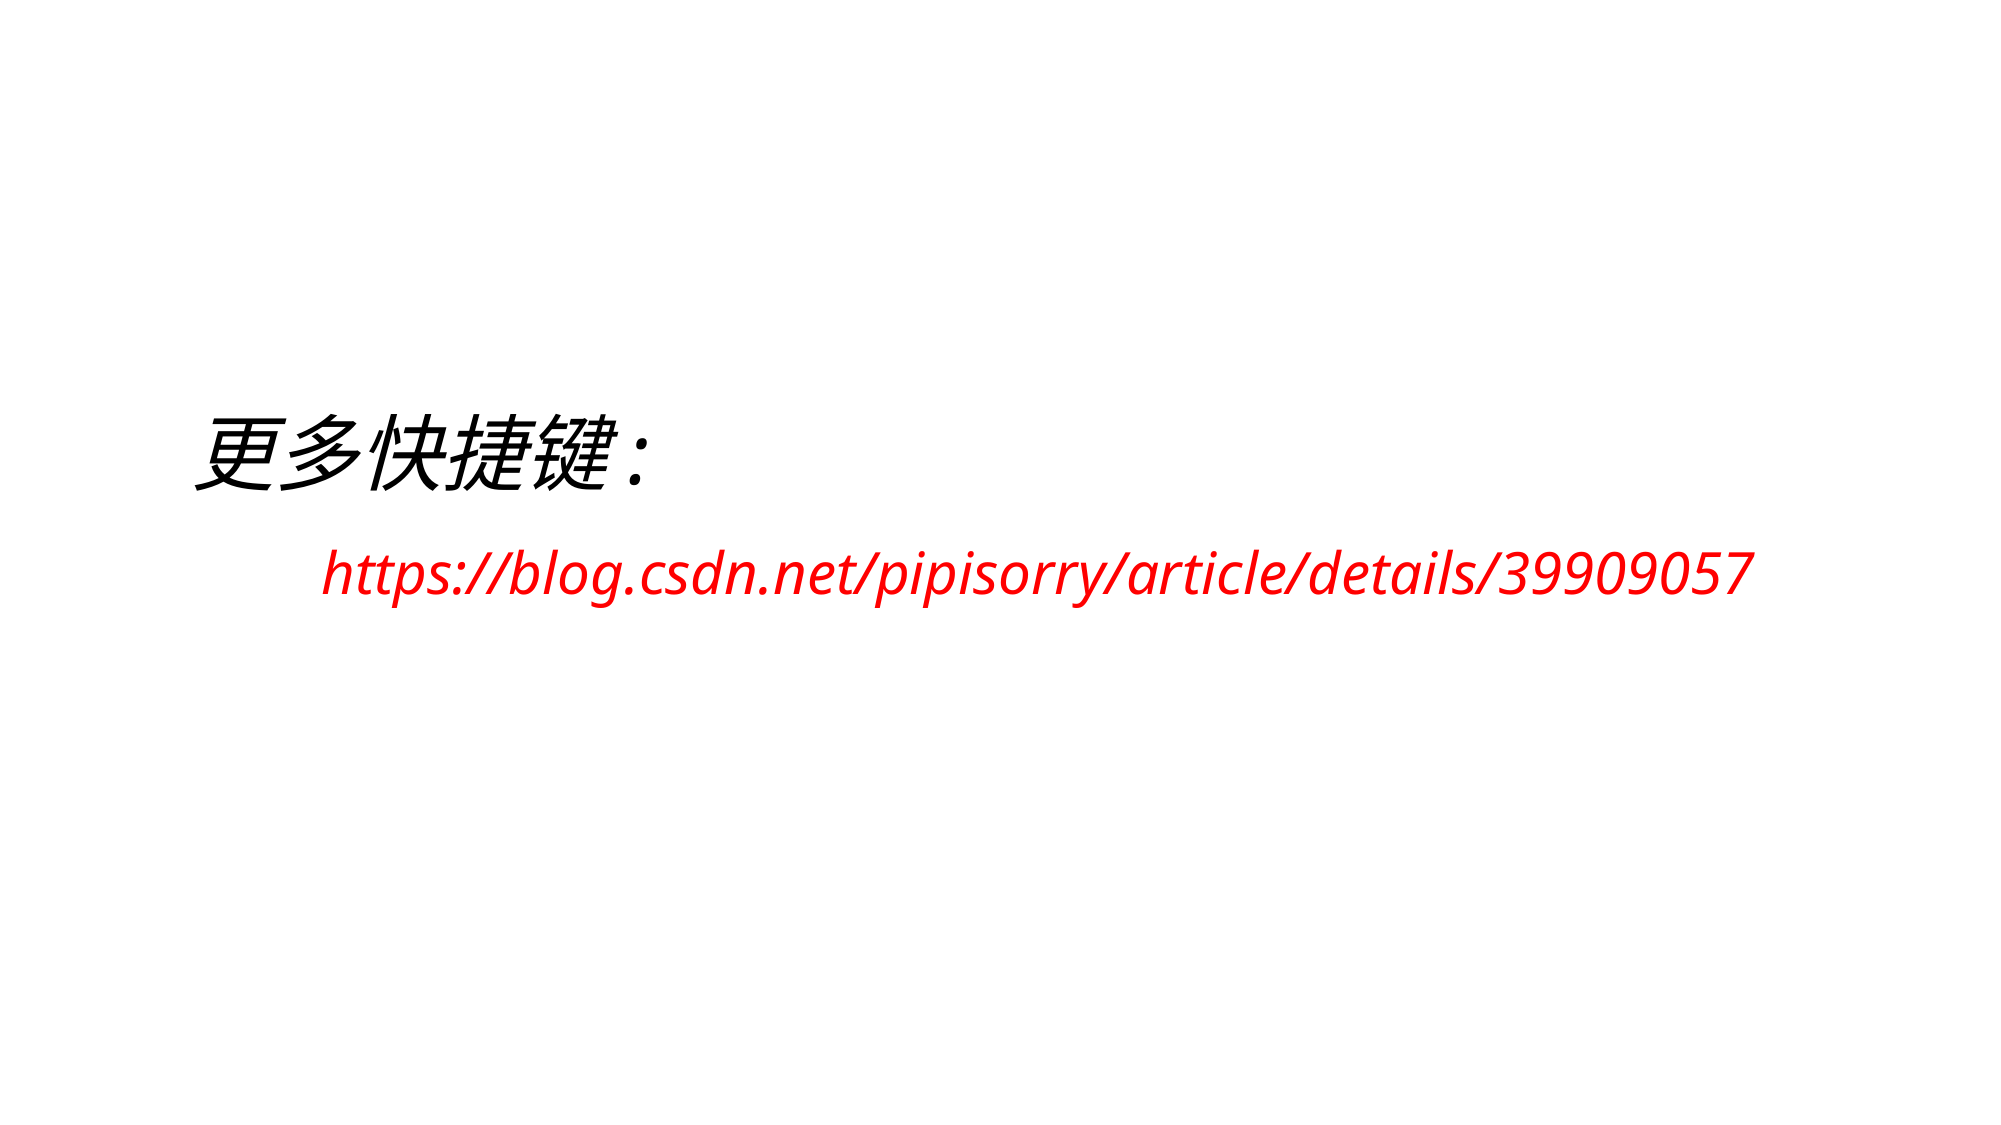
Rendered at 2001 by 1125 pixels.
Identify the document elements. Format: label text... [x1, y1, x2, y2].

text_box 更多快捷键: [177, 393, 665, 509]
text_box https://blog.csdn.net/pipisorry/article/details/39909057 [306, 529, 1770, 614]
